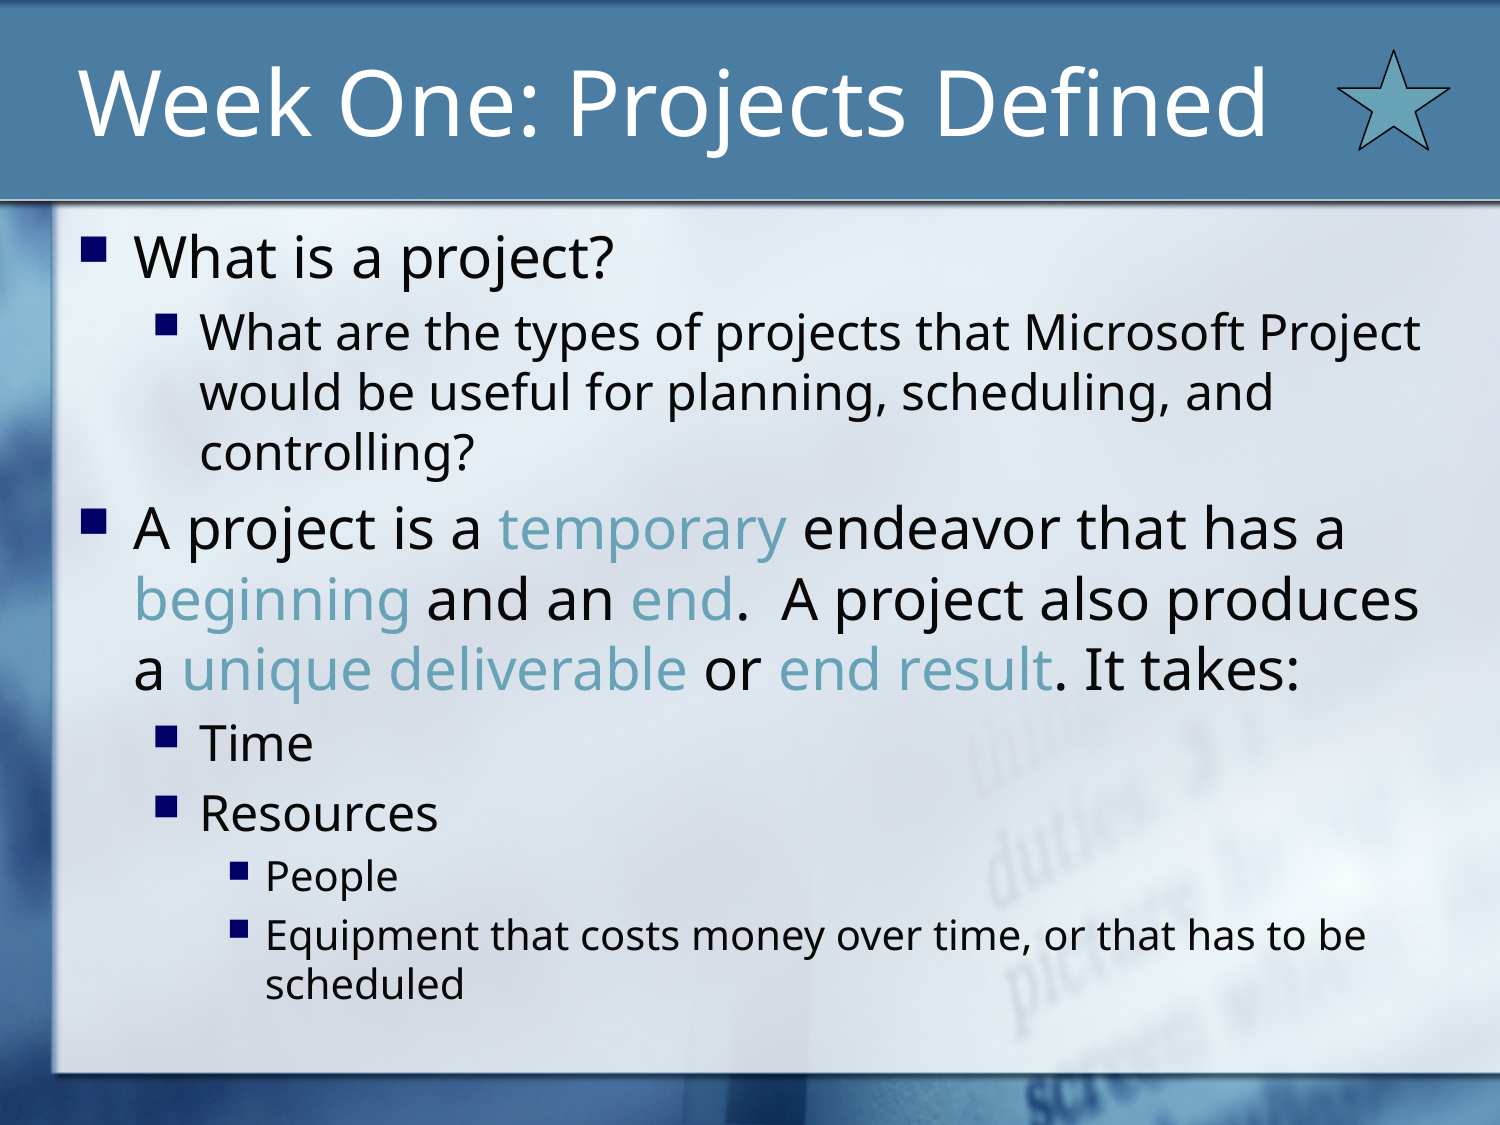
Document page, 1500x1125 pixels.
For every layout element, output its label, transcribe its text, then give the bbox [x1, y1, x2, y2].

title Week One: Projects Defined [62, 12, 1461, 188]
picture [0, 0, 1500, 1125]
text_box [1337, 50, 1450, 150]
list What is a project? What are the types of projects that Microsoft Project would be useful for planning, scheduling, and controlling? A project is a temporary endeavor that has a beginning and an end. A project also produces a unique deliverable or end result. It takes: Time Resources People Equipment that costs money over time, or that has to be scheduled [62, 212, 1463, 1075]
